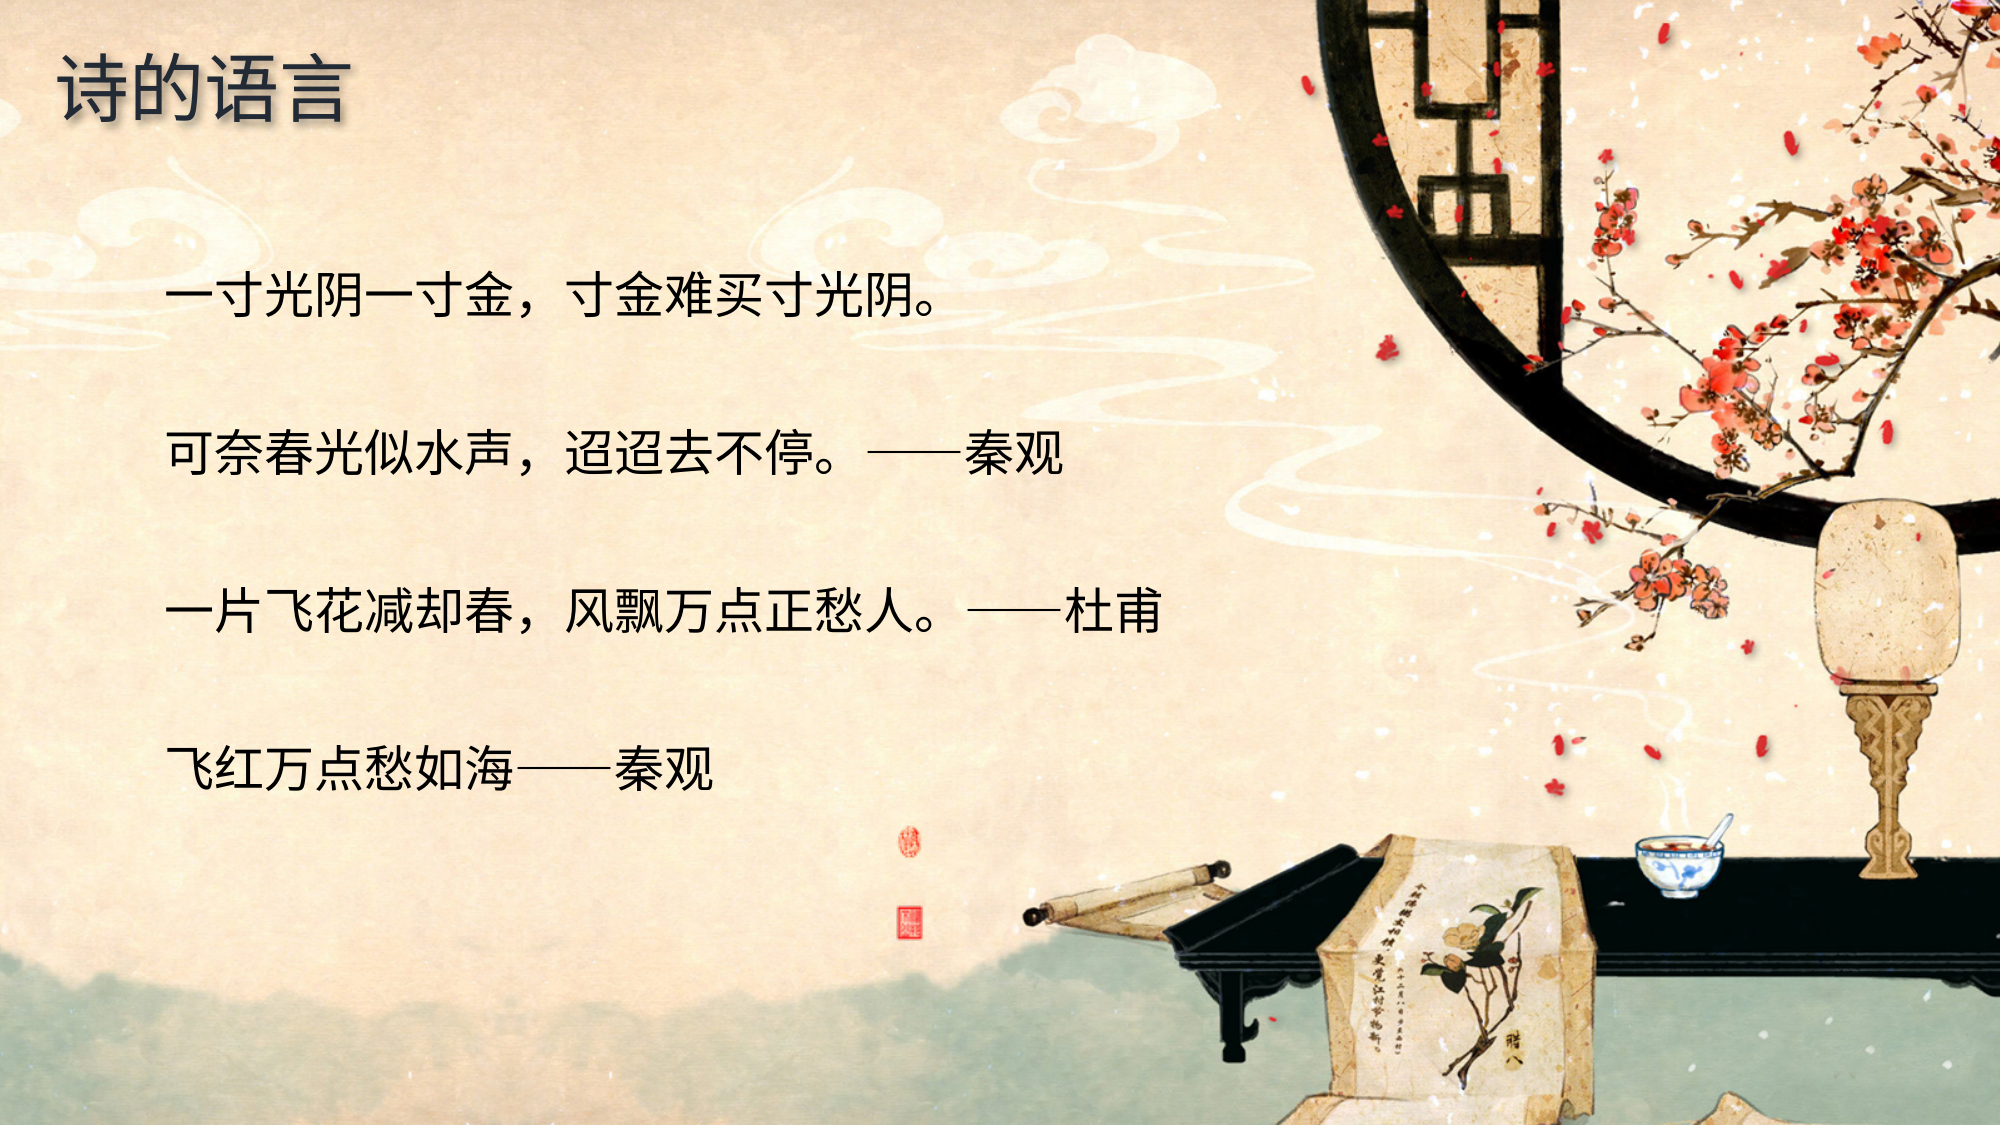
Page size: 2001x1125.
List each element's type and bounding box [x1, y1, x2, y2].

text_box [0, 0, 1256, 1125]
picture [859, 674, 944, 1017]
picture [1256, 0, 2001, 1125]
